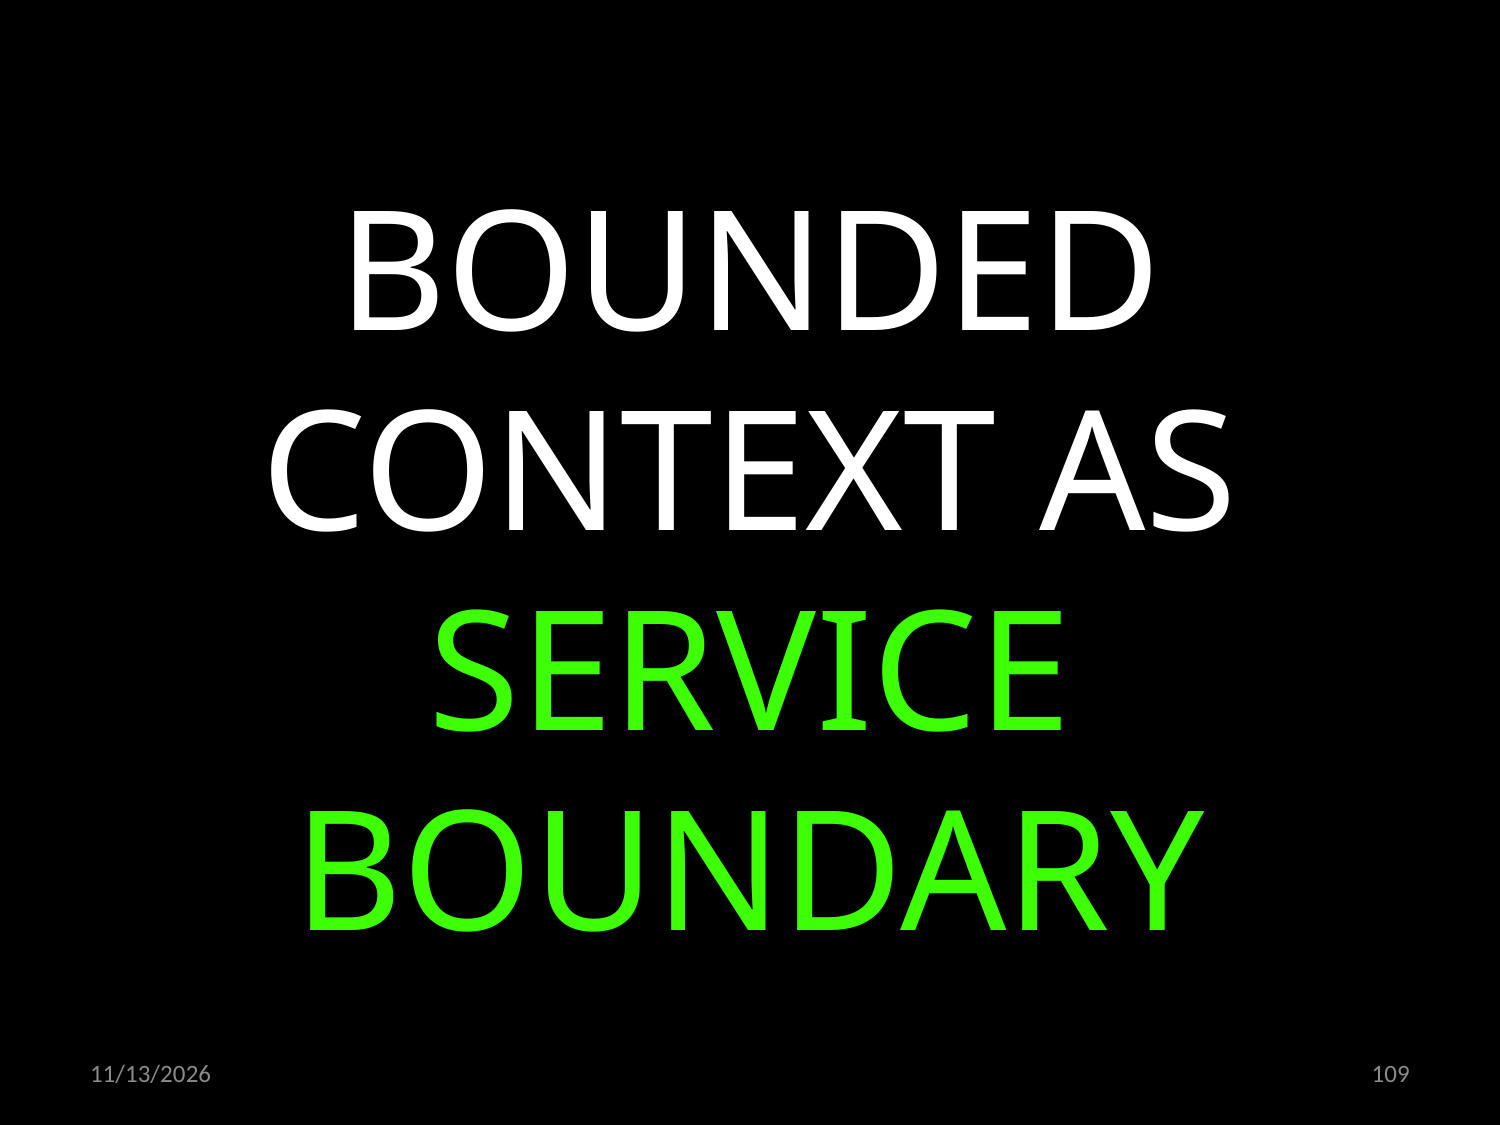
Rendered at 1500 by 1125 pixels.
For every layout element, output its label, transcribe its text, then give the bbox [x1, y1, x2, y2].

slide_number 109 [1074, 1042, 1425, 1103]
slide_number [75, 1042, 425, 1103]
text_box BOUNDED CONTEXT AS SERVICE BOUNDARY [0, 156, 1500, 258]
